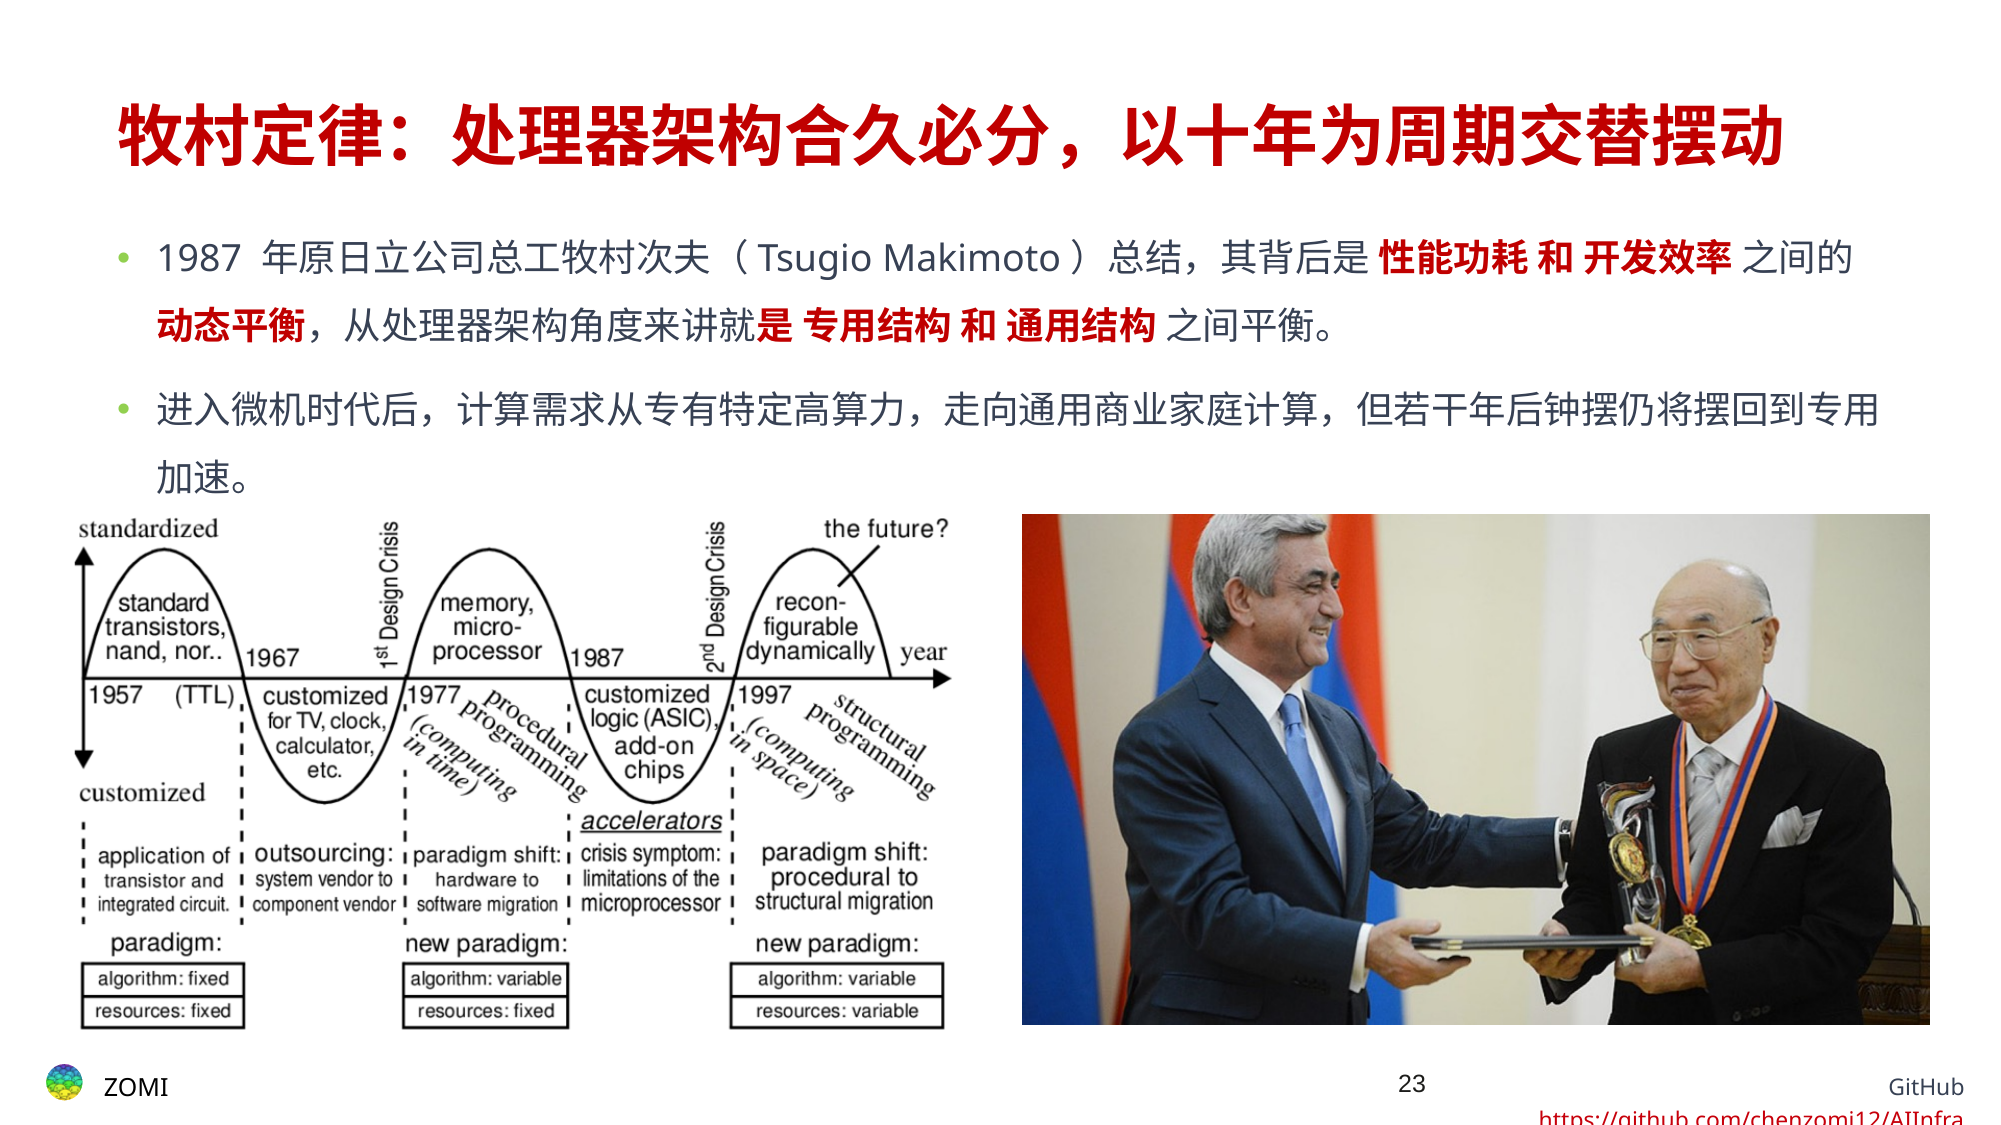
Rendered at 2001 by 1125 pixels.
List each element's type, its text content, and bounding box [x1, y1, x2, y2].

list 1987 年原日立公司总工牧村次夫（Tsugio Makimoto）总结，其背后是 性能功耗 和 开发效率 之间的动态平衡，从处理器架构角度来讲就是 专用结构 和 通用结构 之间平衡。 进入微机时代后，计算需求从专有特定高算力，走向通用商业家庭计算，但若干年后钟摆仍将摆回到专用加速。 [102, 204, 1901, 1043]
picture [47, 1065, 82, 1100]
picture [73, 513, 960, 1043]
title 牧村定律：处理器架构合久必分，以十年为周期交替摆动 [102, 85, 1901, 183]
picture [1021, 513, 1930, 1025]
